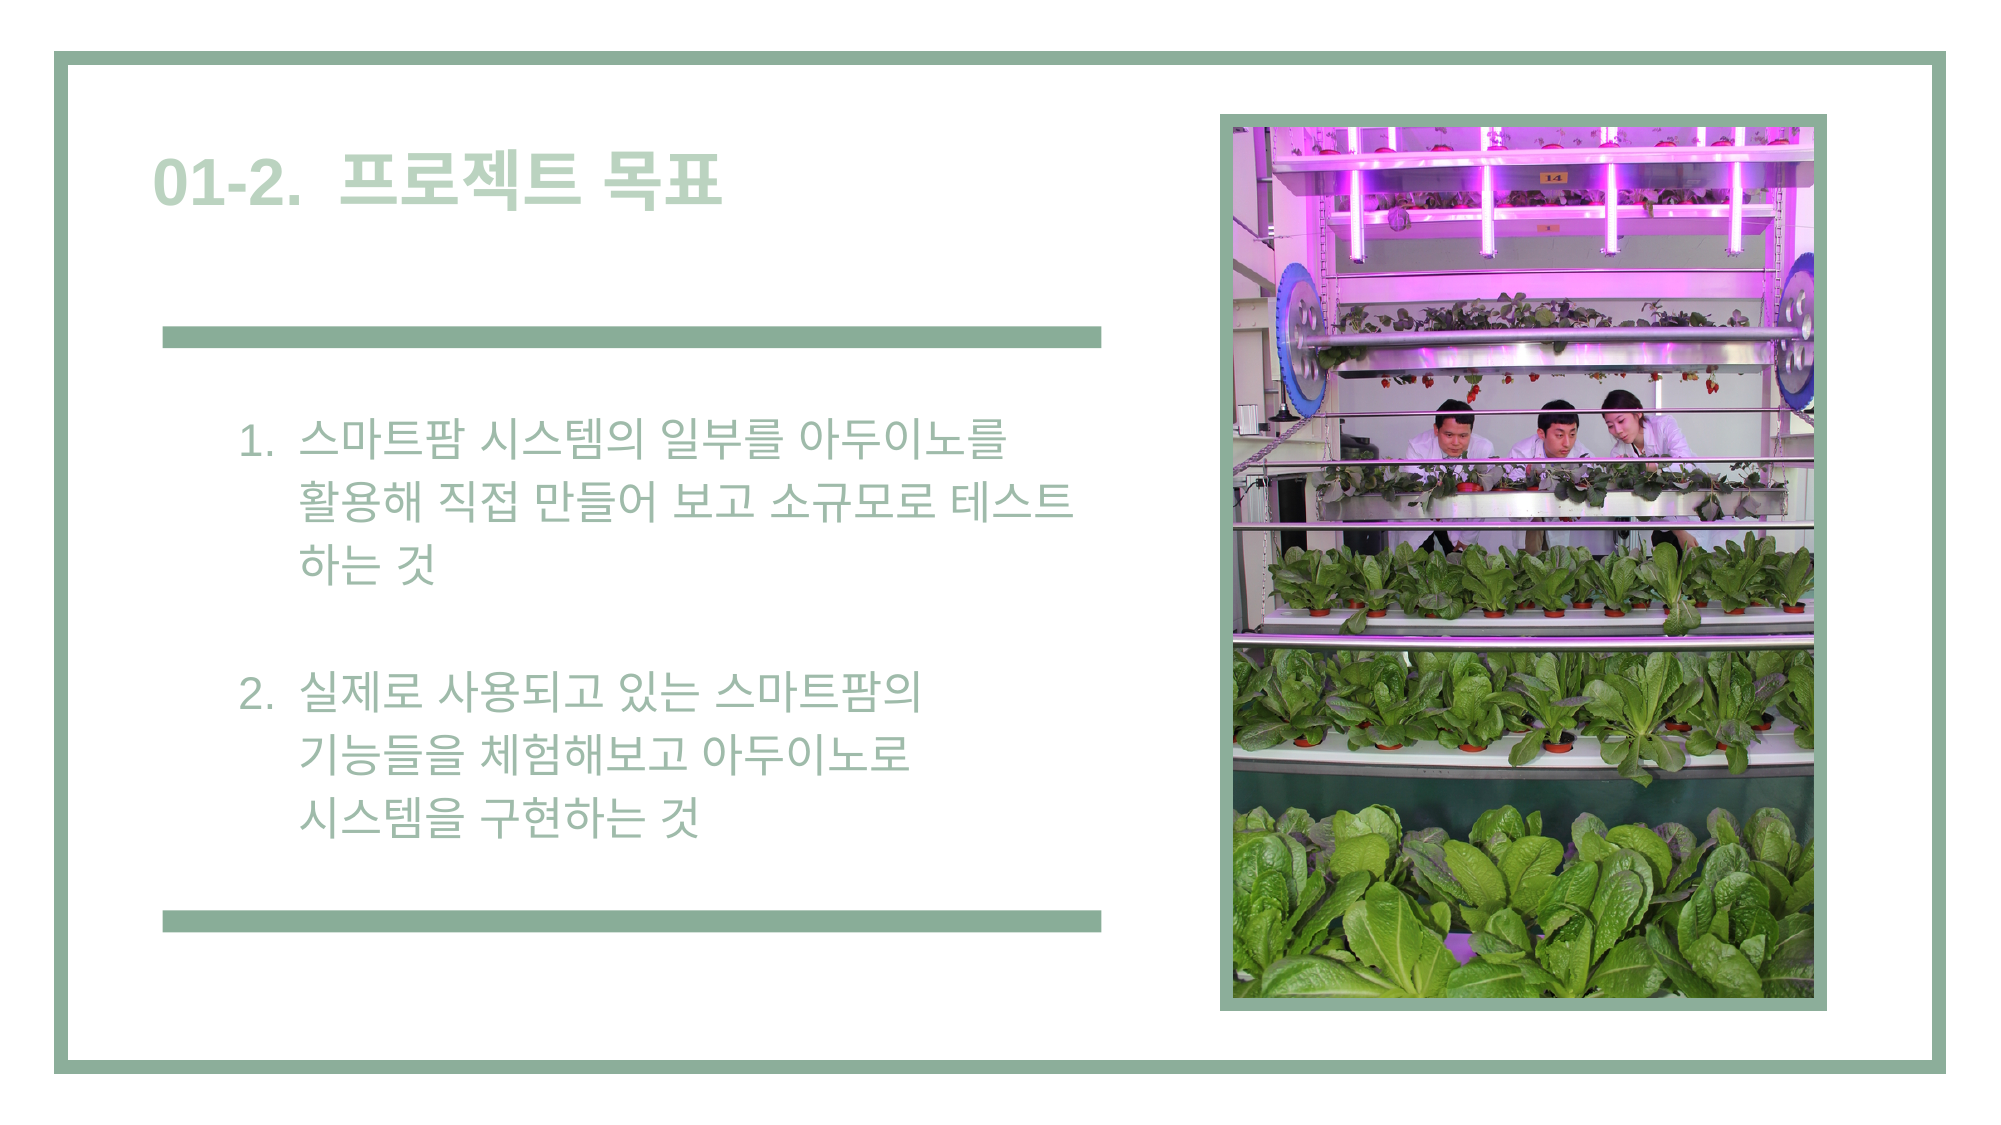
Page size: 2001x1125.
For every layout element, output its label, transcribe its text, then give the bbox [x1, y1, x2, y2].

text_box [1233, 127, 1814, 998]
text_box [60, 57, 1940, 1068]
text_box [162, 325, 1102, 933]
text_box 01-2. 프로젝트 목표 [137, 131, 1102, 227]
